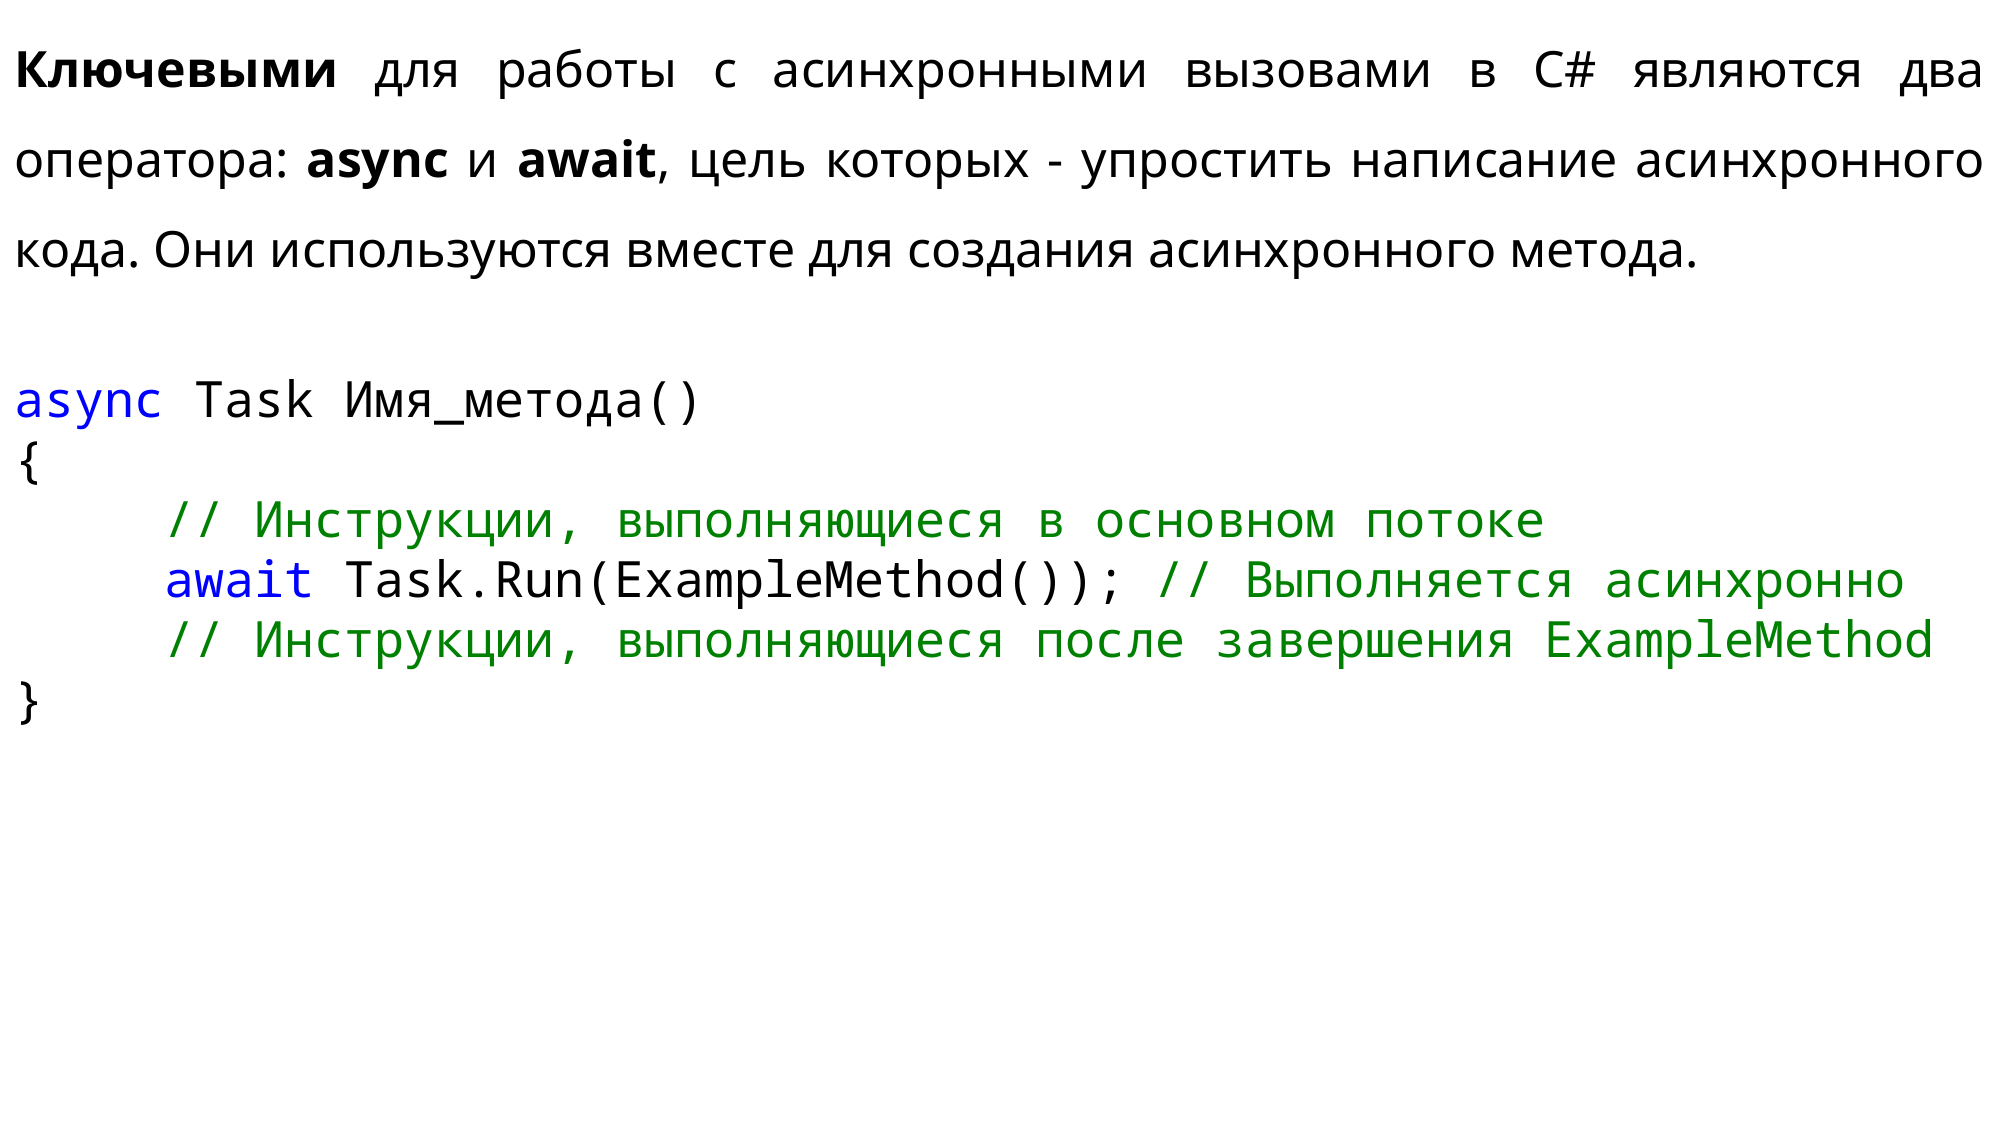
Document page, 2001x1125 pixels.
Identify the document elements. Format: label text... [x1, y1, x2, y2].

text_box Ключевыми для работы с асинхронными вызовами в C# являются два оператора: async и await, цель которых - упростить написание асинхронного кода. Они используются вместе для создания асинхронного метода. async Task Имя_метода() { // Инструкции, выполняющиеся в основном потоке await Task.Run(ExampleMethod()); // Выполняется асинхронно // Инструкции, выполняющиеся после завершения ExampleMethod } [0, 0, 2000, 825]
